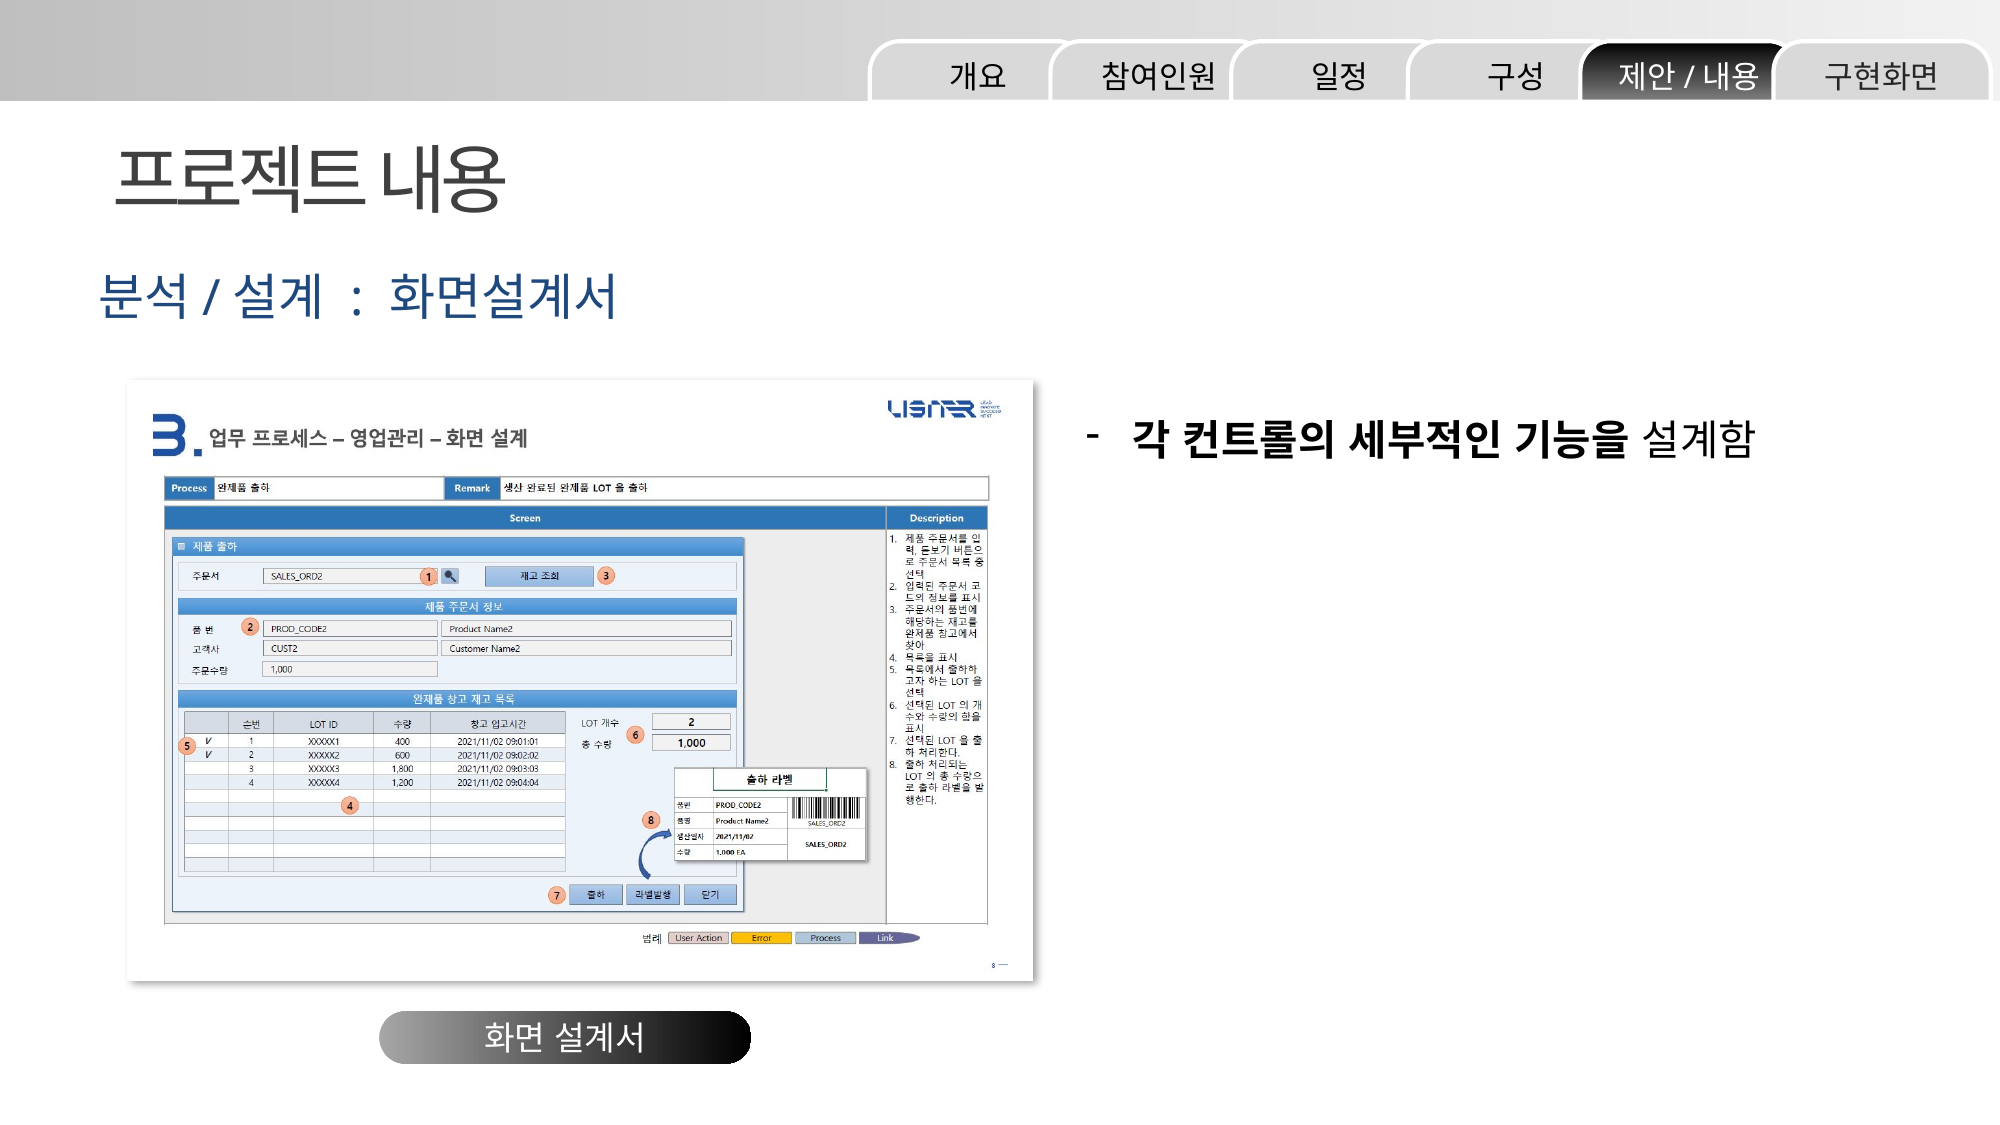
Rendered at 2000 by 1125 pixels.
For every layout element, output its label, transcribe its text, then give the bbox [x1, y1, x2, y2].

text_box 분석/설계 : 화면설계서 [83, 270, 1354, 321]
text_box 각 컨트롤의 세부적인 기능을 설계함 [1465, 406, 1858, 522]
text_box 각 컨트롤의 세부적인 기능을 설계함 [1071, 406, 1394, 522]
text_box 화면 설계서 [377, 1009, 754, 1066]
picture [152, 384, 1009, 976]
text_box [128, 380, 1032, 980]
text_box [1399, 0, 1461, 633]
text_box 프로젝트 내용 [97, 125, 525, 231]
text_box [1465, 0, 2000, 103]
text_box [0, 0, 1394, 103]
